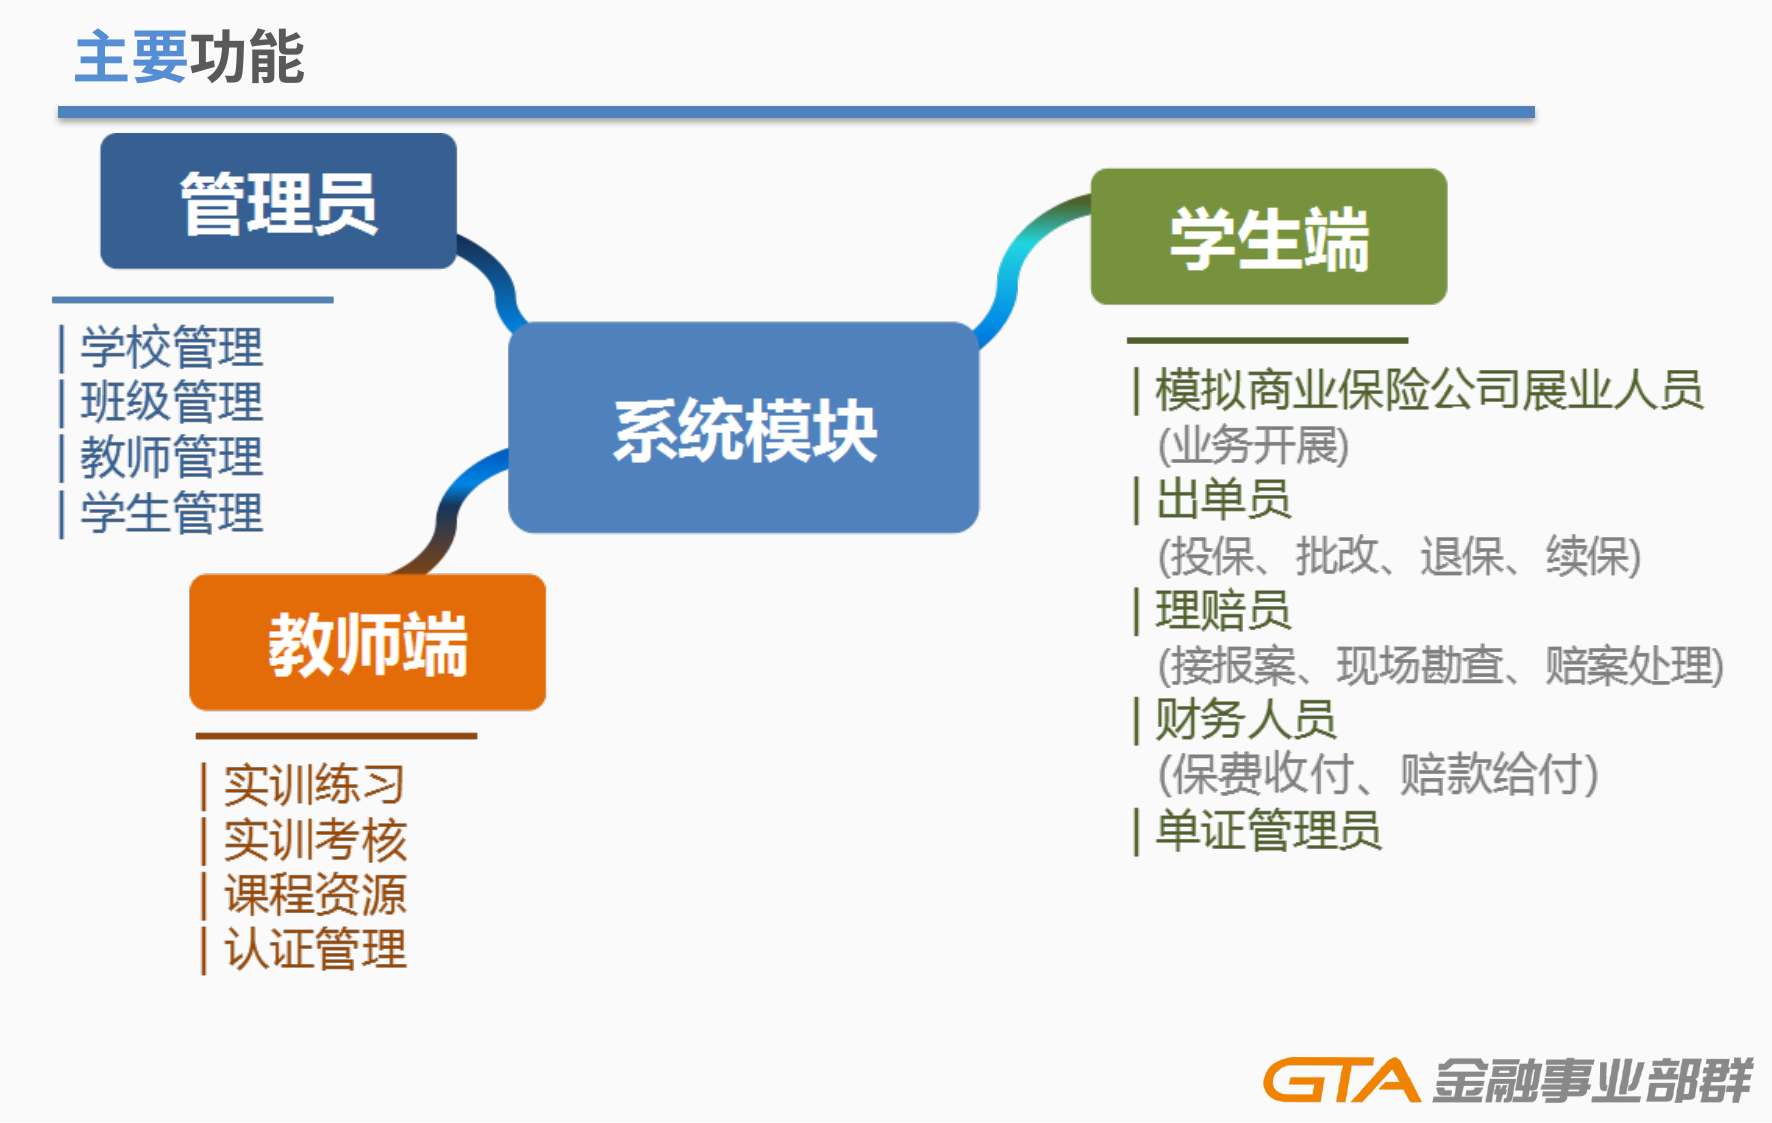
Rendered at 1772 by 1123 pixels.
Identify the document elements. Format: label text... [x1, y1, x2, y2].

text_box 主要功能 [58, 12, 1342, 98]
picture [1263, 1057, 1754, 1103]
picture [39, 133, 1733, 989]
